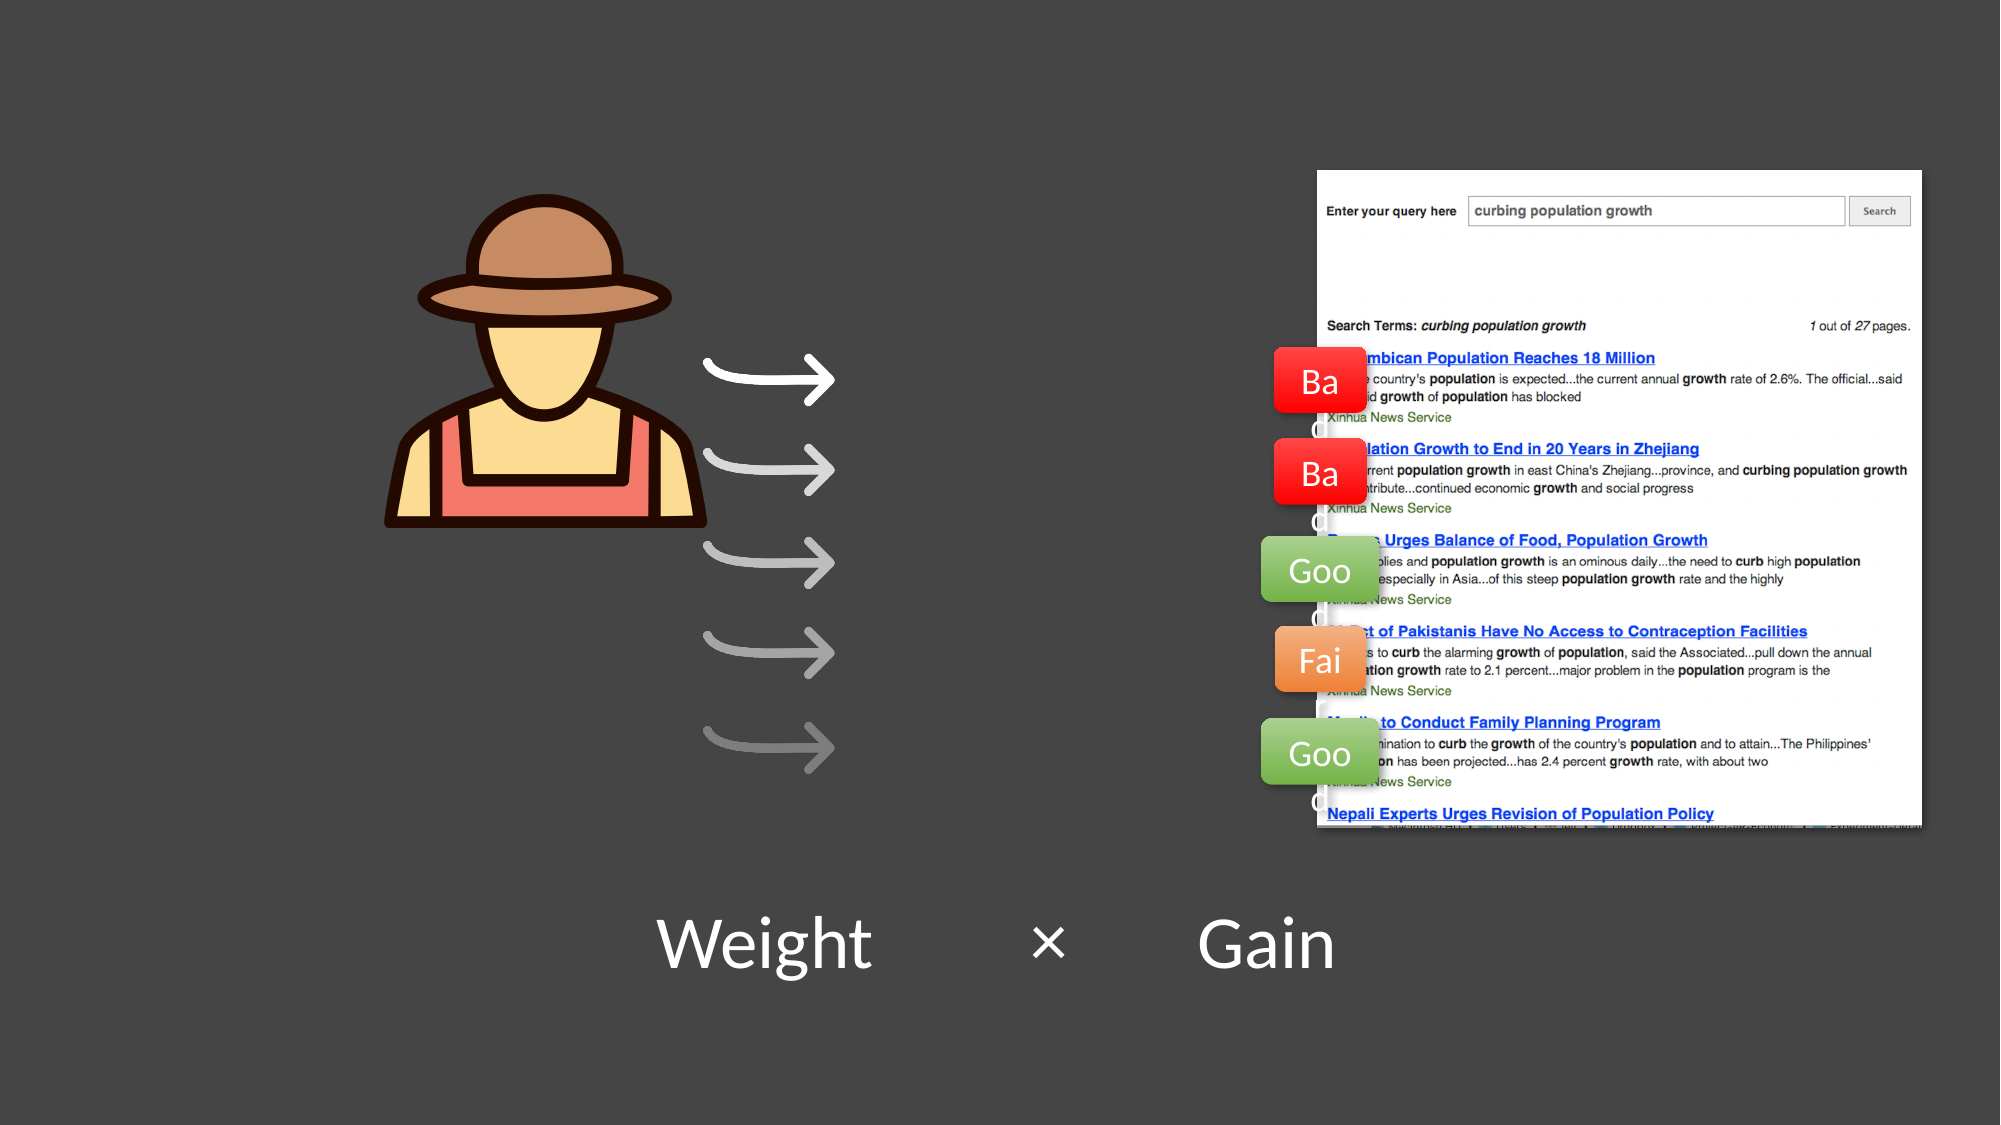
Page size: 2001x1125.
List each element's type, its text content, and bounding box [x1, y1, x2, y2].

picture [1317, 170, 1922, 828]
text_box Good [1261, 535, 1317, 603]
text_box Good [1261, 718, 1317, 785]
text_box Gain [1182, 885, 1353, 991]
text_box Bad [1273, 438, 1317, 505]
text_box × [1016, 883, 1084, 989]
picture [379, 194, 841, 823]
text_box Fair [1274, 625, 1317, 693]
text_box Bad [1273, 346, 1317, 413]
text_box Weight [641, 885, 889, 991]
